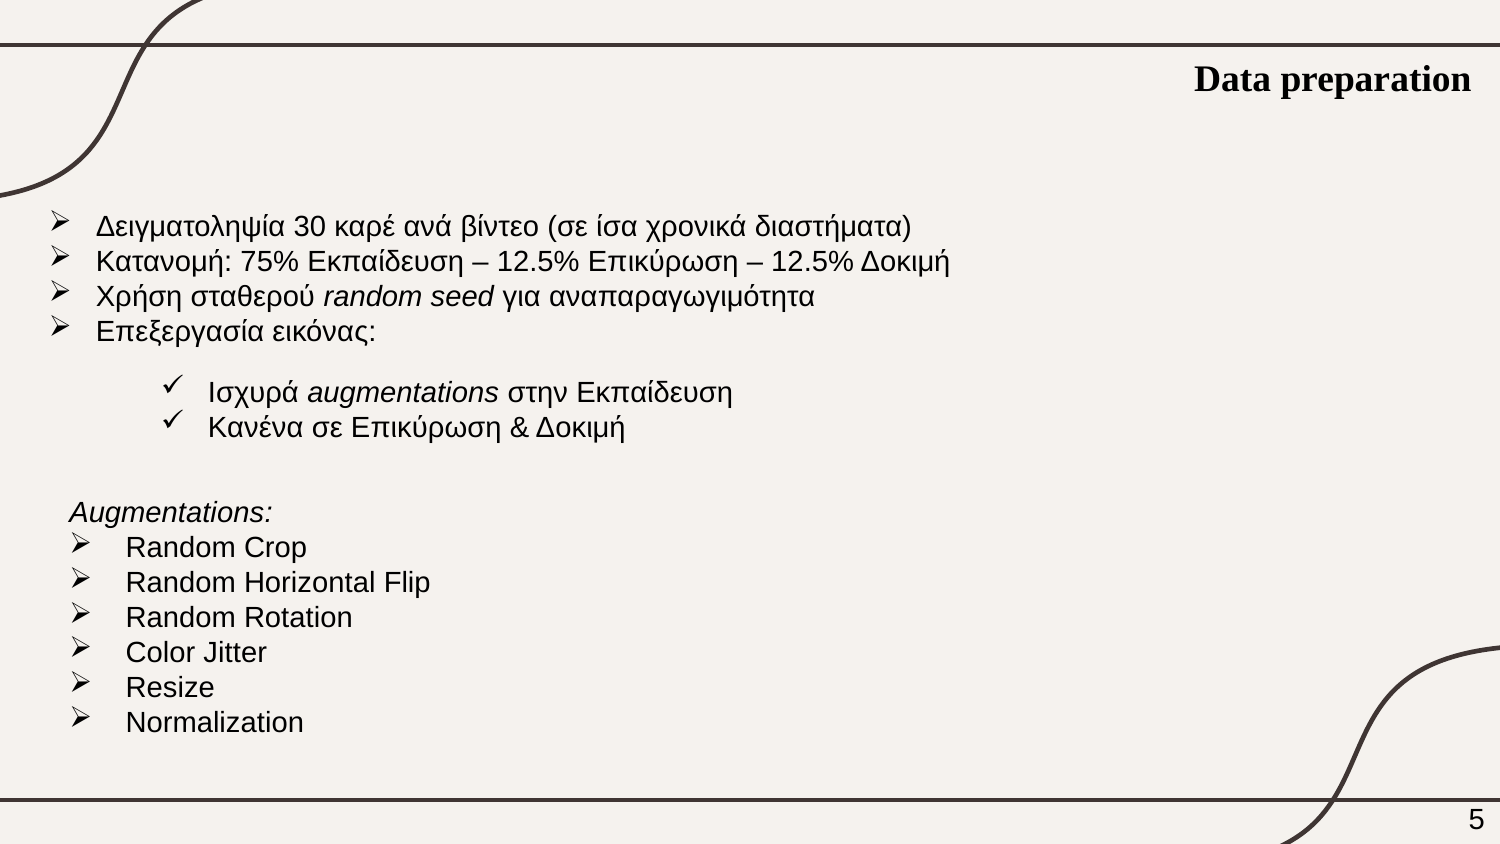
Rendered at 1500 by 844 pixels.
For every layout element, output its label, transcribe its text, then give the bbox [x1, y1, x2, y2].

text_box 5 [1453, 793, 1500, 843]
text_box Δειγματοληψία 30 καρέ ανά βίντεο (σε ίσα χρονικά διαστήματα) Κατανομή: 75% Εκπαίδευση – 12.5% Επικύρωση – 12.5% Δοκιμή Χρήση σταθερού random seed για αναπαραγωγιμότητα Επεξεργασία εικόνας: [34, 200, 1232, 390]
text_box Αugmentations: Random Crop Random Horizontal Flip Random Rotation Color Jitter Resize Normalization [54, 486, 863, 746]
text_box Data preparation [1179, 46, 1487, 106]
text_box Ισχυρά augmentations στην Εκπαίδευση Κανένα σε Επικύρωση & Δοκιμή [146, 365, 749, 451]
